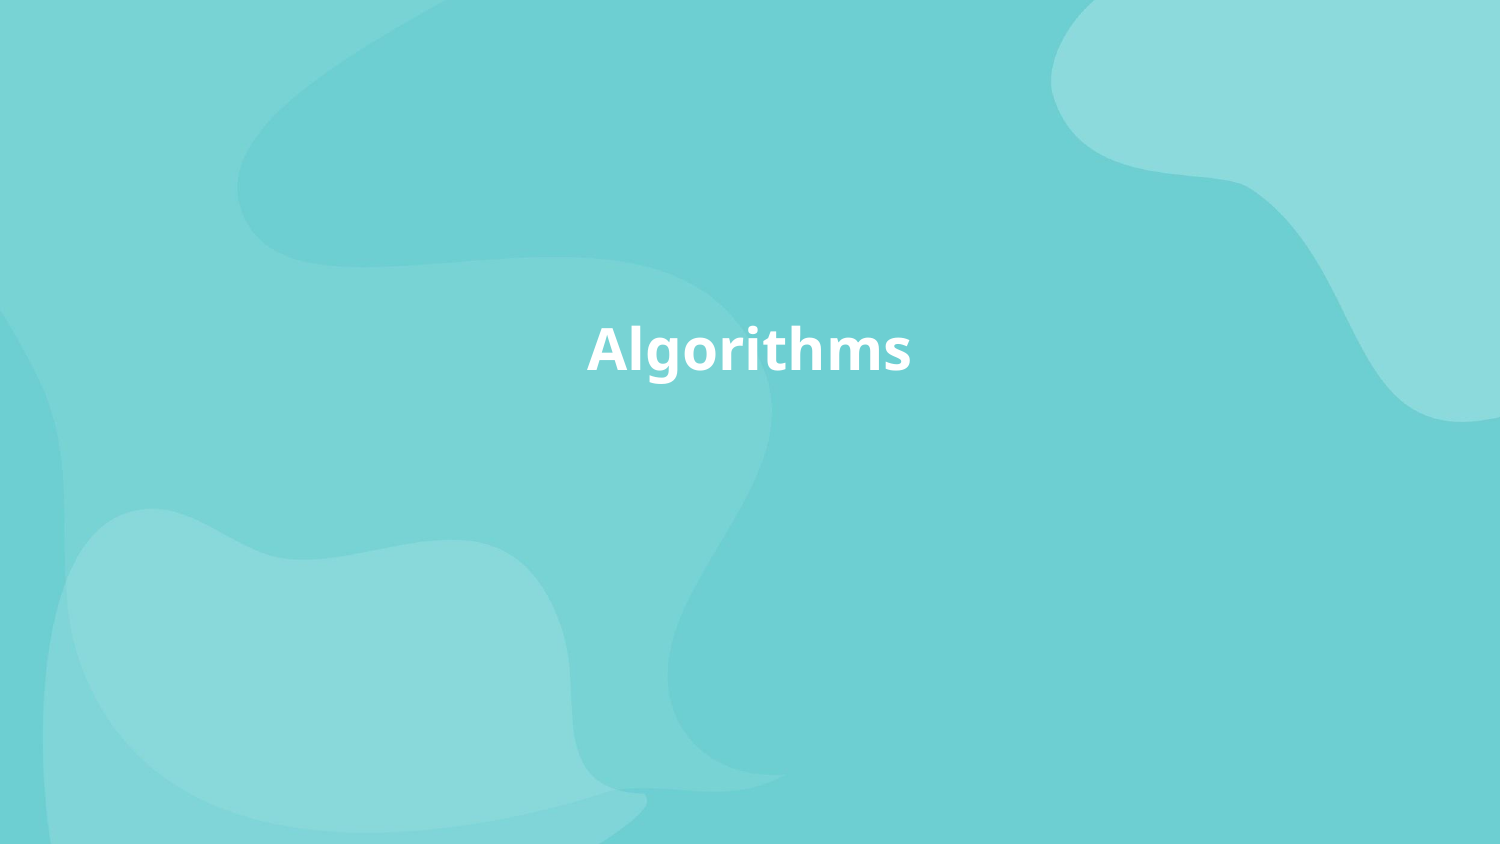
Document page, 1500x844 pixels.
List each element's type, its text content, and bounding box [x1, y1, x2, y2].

title Algorithms [393, 296, 1106, 391]
picture [0, 0, 1500, 844]
